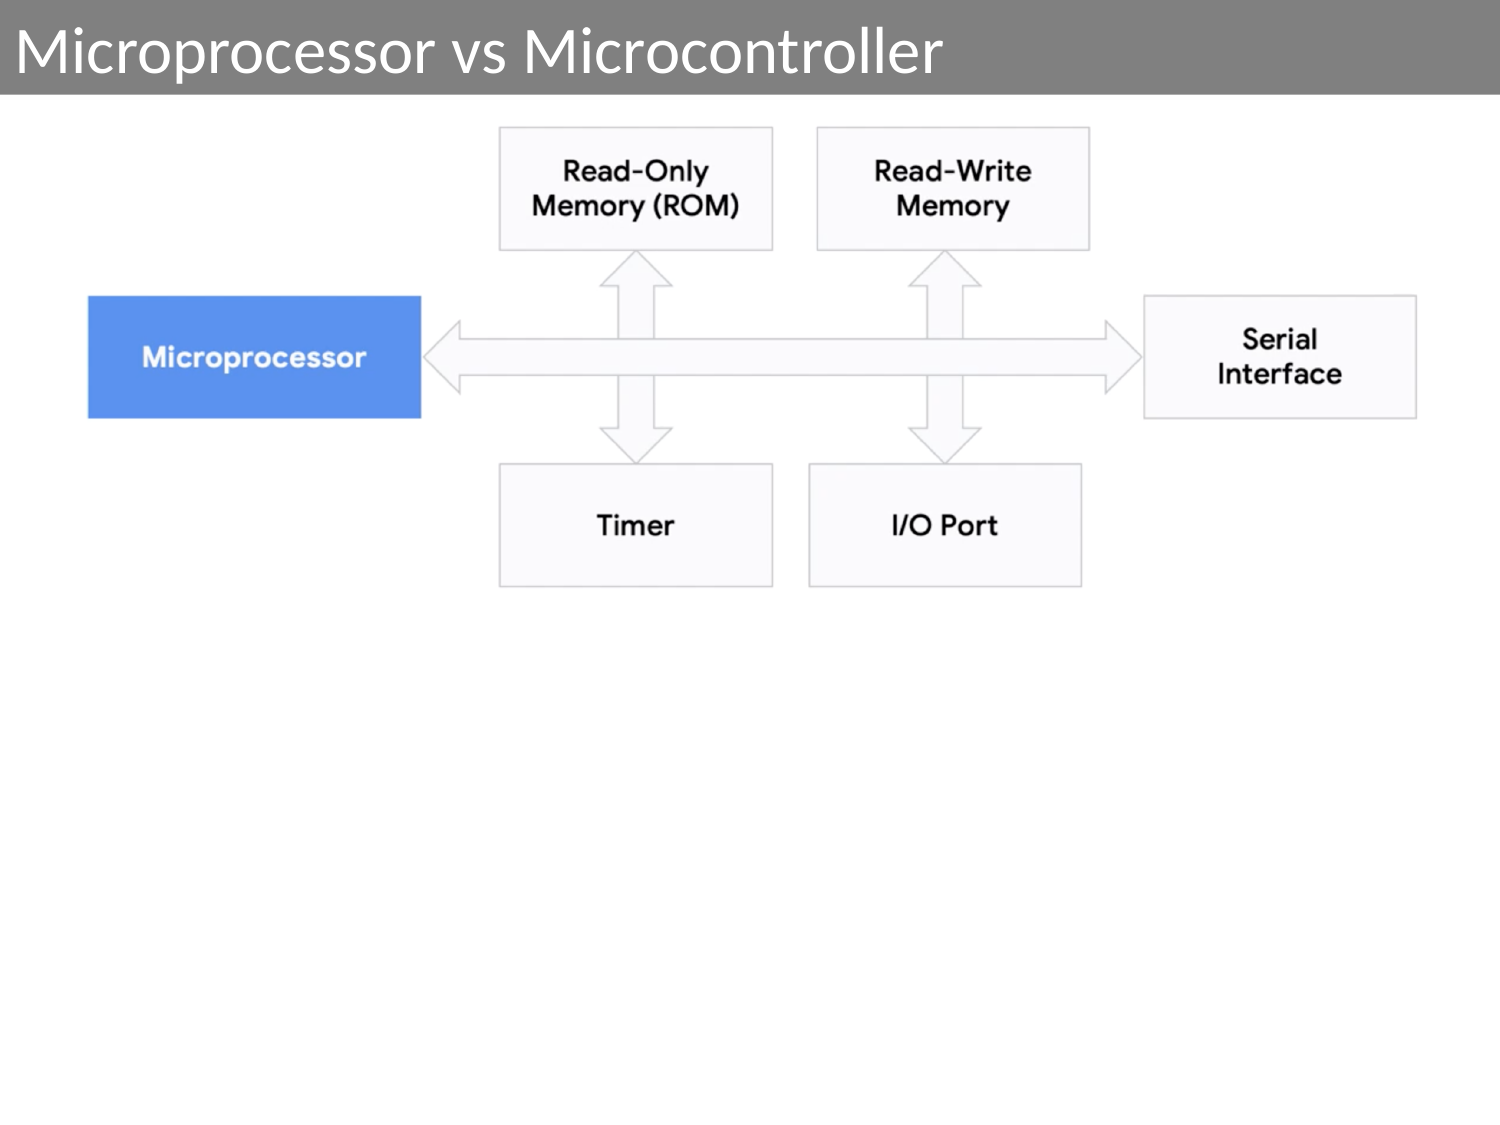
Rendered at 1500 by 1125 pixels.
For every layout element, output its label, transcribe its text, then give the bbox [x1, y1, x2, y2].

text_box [41, 59, 1432, 648]
text_box Microprocessor vs Microcontroller [0, 0, 1500, 95]
